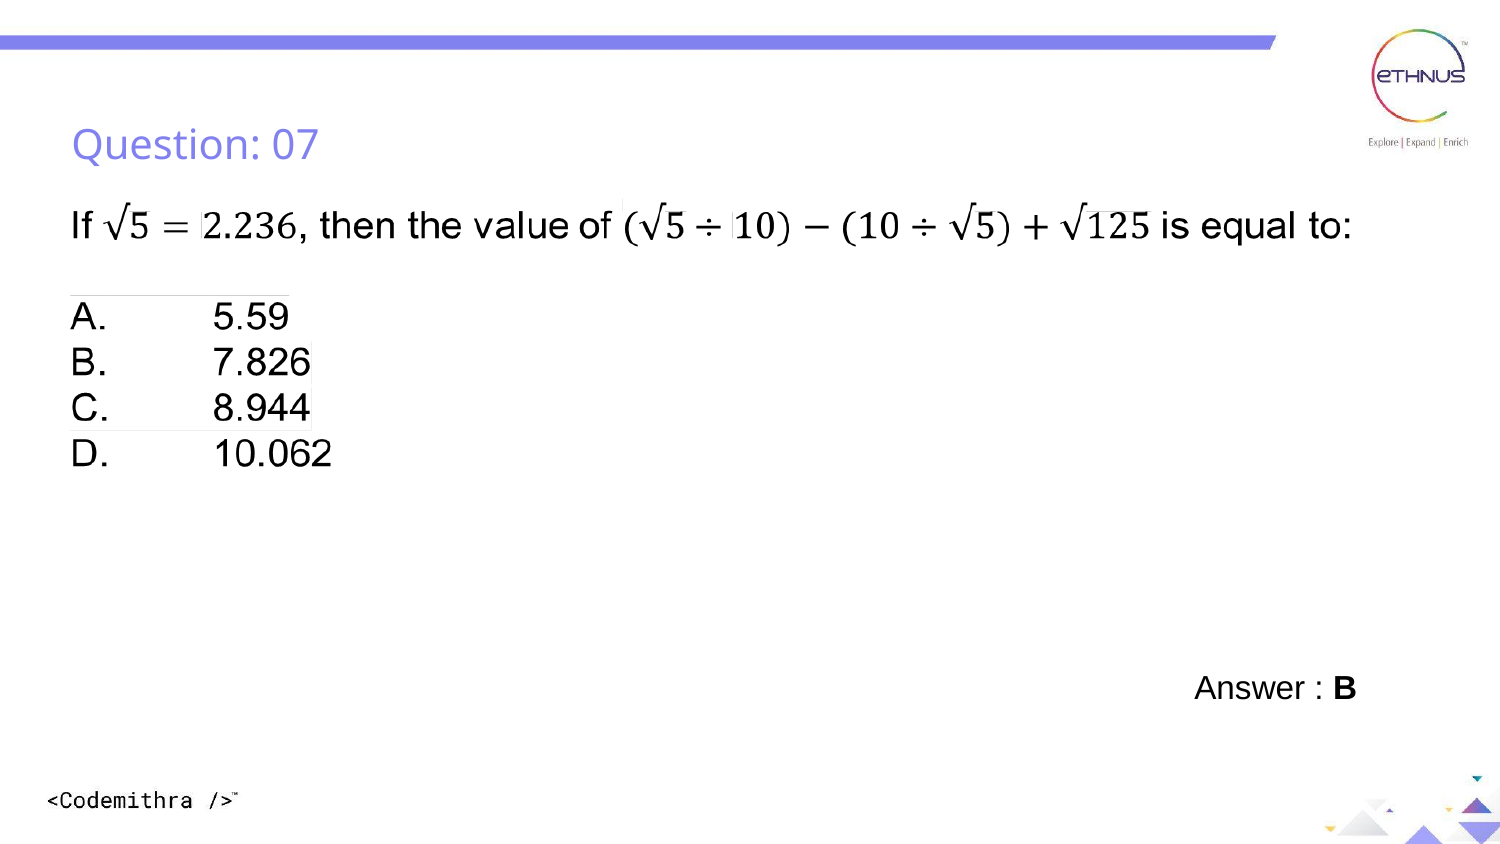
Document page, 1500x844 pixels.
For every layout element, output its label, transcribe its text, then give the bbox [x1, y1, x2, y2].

picture [0, 1, 1500, 844]
text_box [55, 191, 1373, 483]
text_box Question: 07 [56, 103, 913, 176]
text_box Answer : B [1179, 659, 1419, 718]
